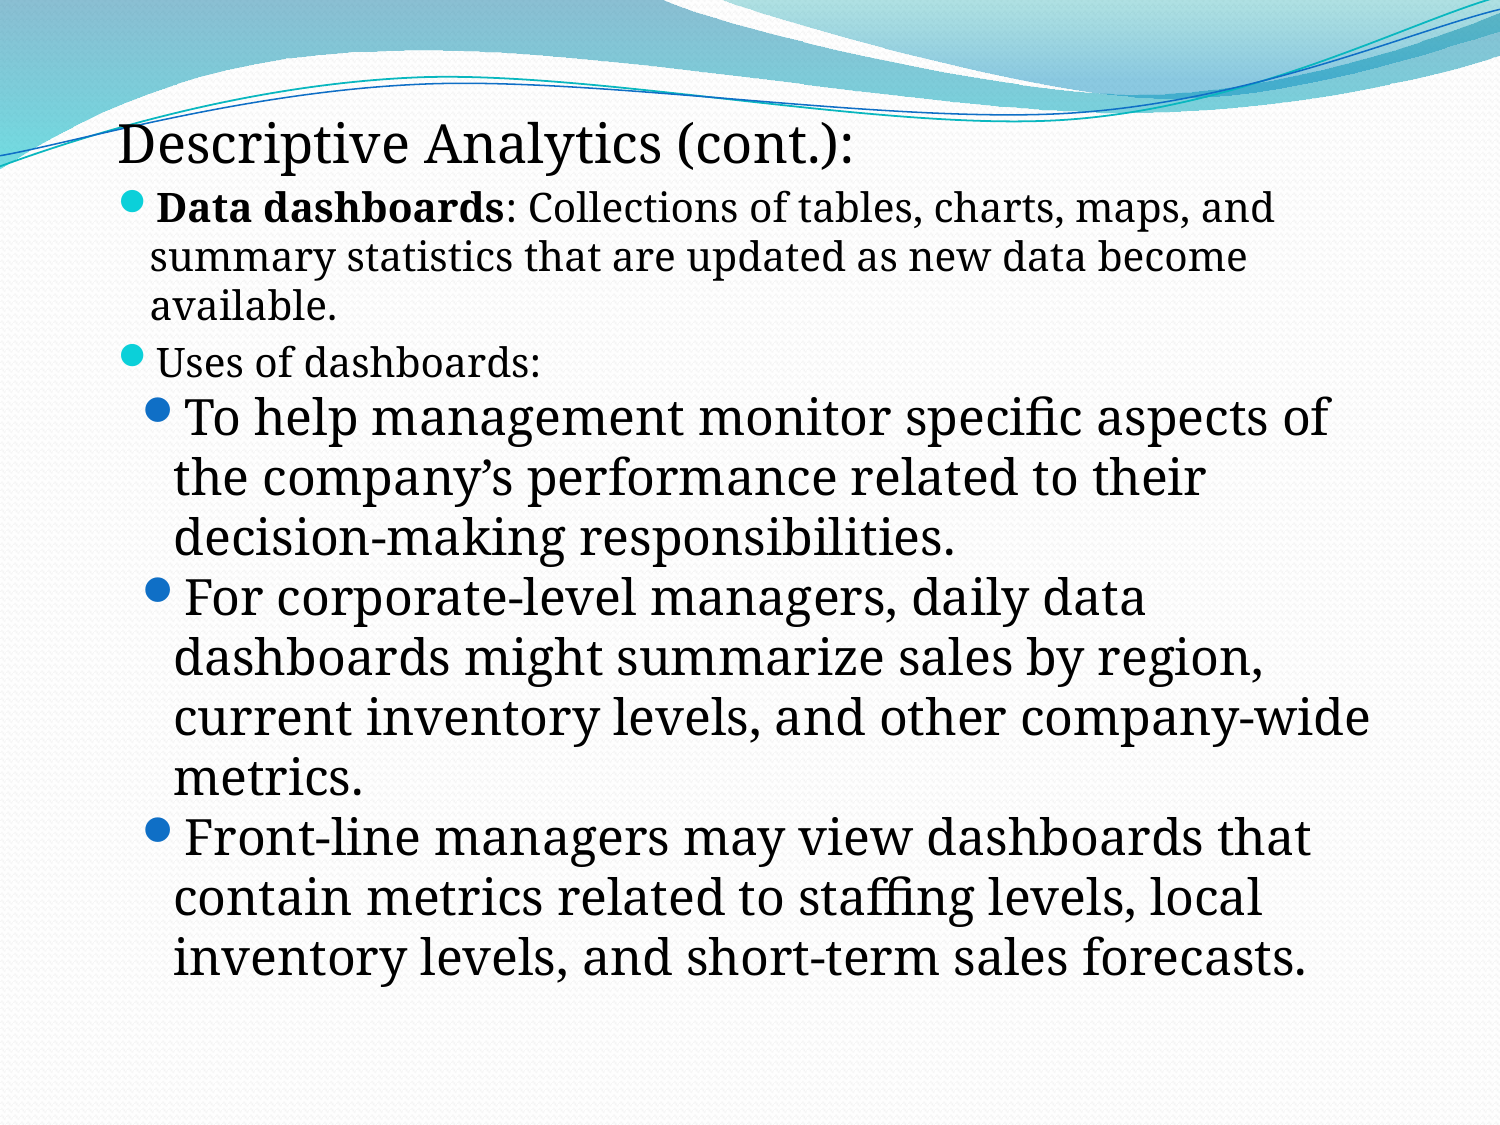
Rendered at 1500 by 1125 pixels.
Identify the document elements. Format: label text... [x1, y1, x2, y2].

list Descriptive Analytics (cont.): Data dashboards: Collections of tables, charts, maps, and summary statistics that are updated as new data become available. Uses of dashboards: To help management monitor specific aspects of the company’s performance related to their decision-making responsibilities. For corporate-level managers, daily data dashboards might summarize sales by region, current inventory levels, and other company-wide metrics. Front-line managers may view dashboards that contain metrics related to staffing levels, local inventory levels, and short-term sales forecasts. [103, 101, 1397, 644]
